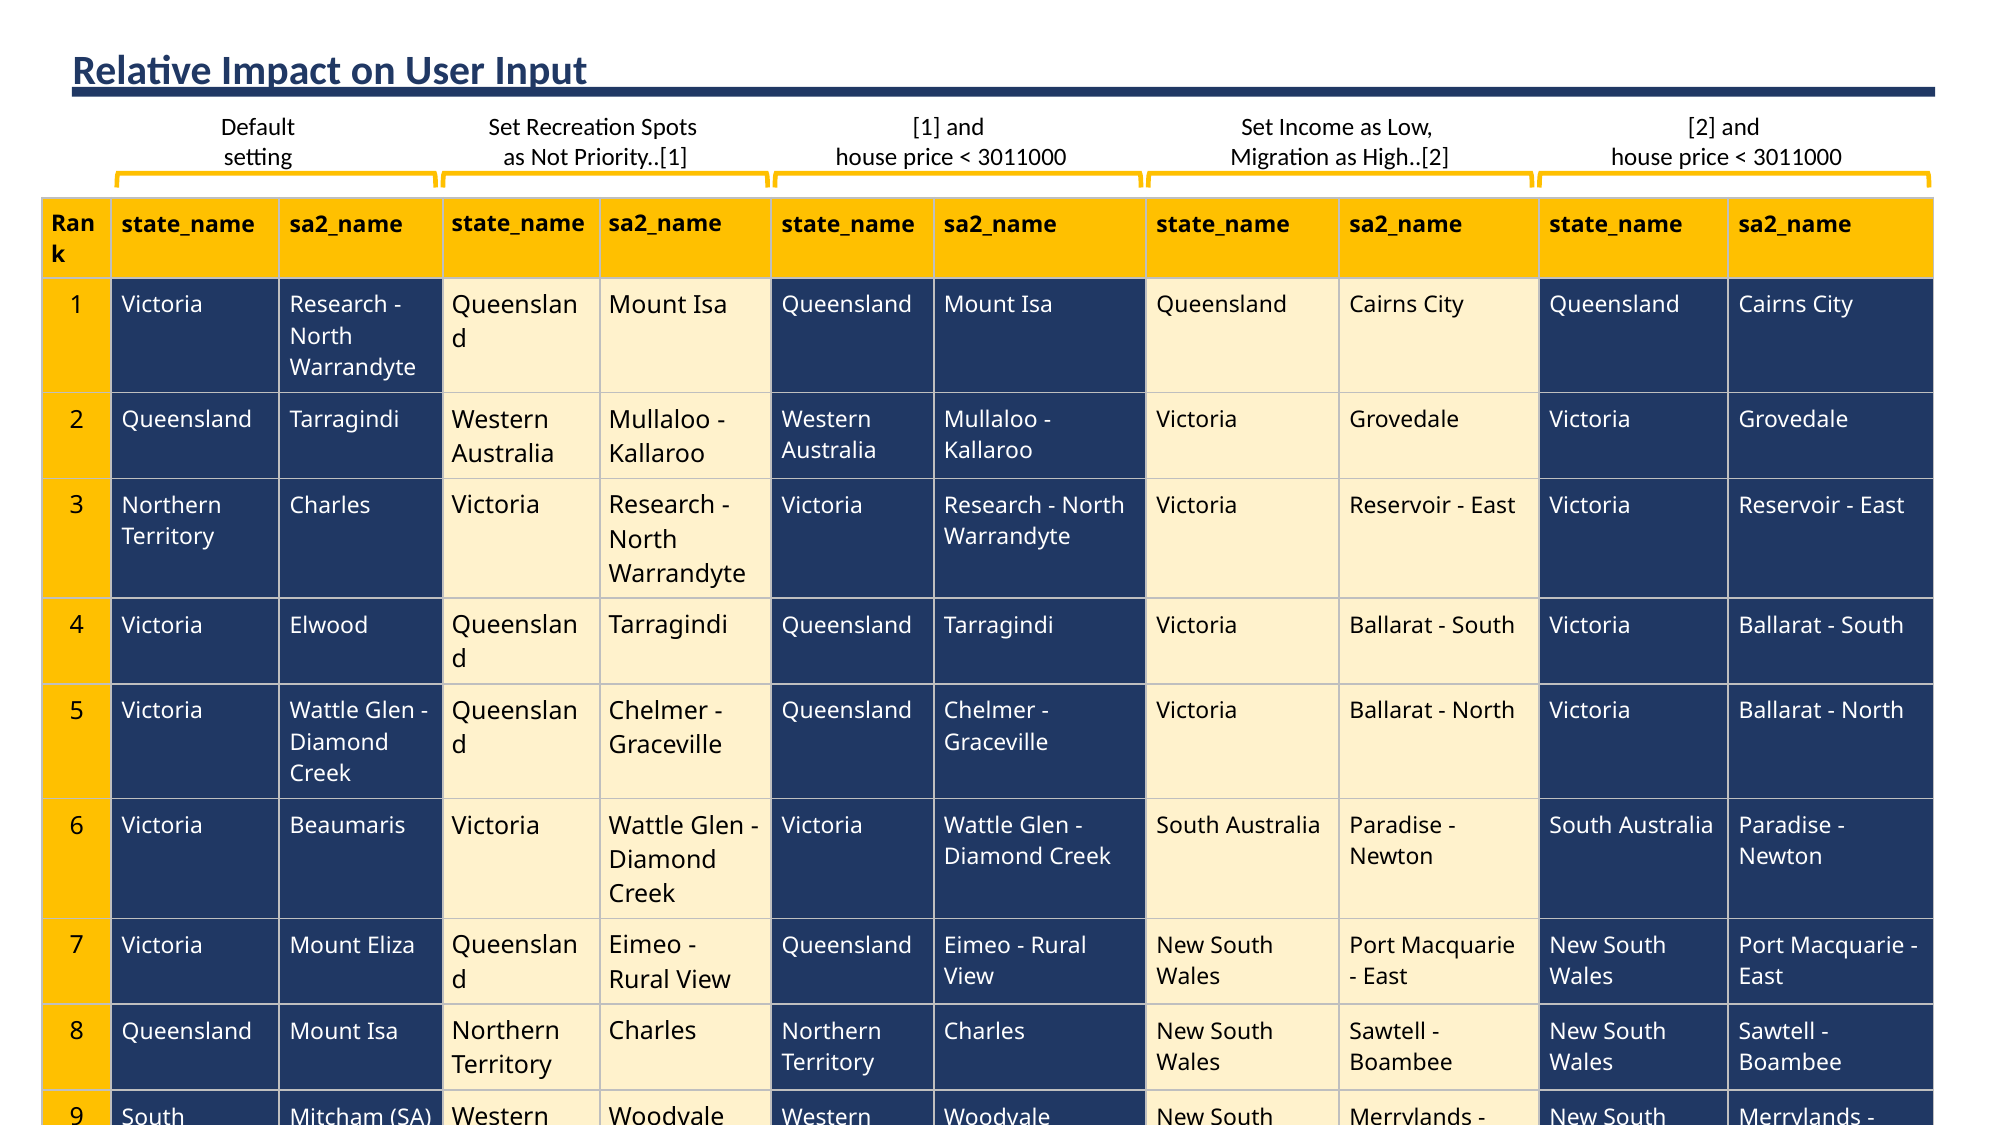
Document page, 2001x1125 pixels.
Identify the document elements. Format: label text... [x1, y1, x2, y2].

table_cell Western Australia [444, 393, 599, 478]
table_cell New South Wales [1147, 1091, 1338, 1125]
table_cell Queensland [112, 393, 278, 478]
table_cell Victoria [444, 479, 599, 597]
table_cell Wattle Glen - Diamond Creek [601, 799, 770, 918]
text_box Set Income as Low, Migration as High..[2] [1215, 102, 1465, 178]
table_cell 9 [43, 1091, 110, 1125]
table_cell 7 [43, 919, 110, 1003]
table_cell Research - North Warrandyte [280, 279, 442, 392]
table_cell Victoria [1540, 393, 1727, 478]
table_cell Paradise - Newton [1729, 799, 1933, 918]
table_cell Queensland [772, 919, 933, 1003]
text_box [1538, 172, 1930, 188]
table_cell Research - North Warrandyte [601, 479, 770, 597]
table_cell Woodvale [601, 1091, 770, 1125]
table_cell Tarragindi [280, 393, 442, 478]
table_cell Cairns City [1729, 279, 1933, 392]
table_cell Mount Isa [935, 279, 1145, 392]
table_cell Northern Territory [772, 1005, 933, 1089]
table_cell Victoria [1540, 685, 1727, 798]
table_cell Western Australia [772, 393, 933, 478]
table_cell 6 [43, 799, 110, 918]
table_cell Victoria [772, 799, 933, 918]
table_cell Wattle Glen - Diamond Creek [280, 685, 442, 798]
table_cell Research - North Warrandyte [935, 479, 1145, 597]
text_box [774, 178, 1142, 188]
table_cell Beaumaris [280, 799, 442, 918]
table_cell Paradise - Newton [1340, 799, 1538, 918]
table_cell New South Wales [1147, 1005, 1338, 1089]
table_cell Western Australia [444, 1091, 599, 1125]
table_header sa2_name [1340, 199, 1538, 277]
table_cell Queensland [772, 685, 933, 798]
table_cell Grovedale [1340, 393, 1538, 478]
table_header state_name [444, 199, 599, 277]
table_cell Reservoir - East [1340, 479, 1538, 597]
table_cell South Australia [1147, 799, 1338, 918]
table_header sa2_name [280, 199, 442, 277]
text_box [442, 172, 769, 188]
text_box Relative Impact on User Input [57, 35, 884, 87]
table_cell Victoria [112, 685, 278, 798]
table_cell Mount Isa [280, 1005, 442, 1089]
table_cell Queensland [1540, 279, 1727, 392]
text_box [116, 172, 437, 188]
table_cell Charles [280, 479, 442, 597]
table_cell Victoria [1147, 685, 1338, 798]
table_cell Wattle Glen - Diamond Creek [935, 799, 1145, 918]
table_header sa2_name [601, 199, 770, 277]
table_cell Queensland [444, 685, 599, 798]
table_cell Sawtell - Boambee [1729, 1005, 1933, 1089]
table_cell Sawtell - Boambee [1340, 1005, 1538, 1089]
table_header state_name [1540, 199, 1727, 277]
table_cell Ballarat - North [1340, 685, 1538, 798]
table_cell Mount Isa [601, 279, 770, 392]
table_cell Cairns City [1340, 279, 1538, 392]
table_cell Ballarat - South [1729, 599, 1933, 683]
table_cell Reservoir - East [1729, 479, 1933, 597]
table_cell Victoria [112, 919, 278, 1003]
table_cell Mullaloo - Kallaroo [601, 393, 770, 478]
table_cell Queensland [444, 919, 599, 1003]
table_cell Mitcham (SA) [280, 1091, 442, 1125]
table_cell Western Australia [772, 1091, 933, 1125]
table_cell 4 [43, 599, 110, 683]
text_box Set Recreation Spots as Not Priority..[1] [473, 102, 700, 178]
table_cell Ballarat - South [1340, 599, 1538, 683]
table_cell Queensland [772, 279, 933, 392]
table_cell 1 [43, 279, 110, 392]
table_cell Grovedale [1729, 393, 1933, 478]
text_box [1147, 172, 1533, 188]
table_cell Charles [601, 1005, 770, 1089]
table_cell Woodvale [935, 1091, 1145, 1125]
table_cell 8 [43, 1005, 110, 1089]
table_cell New South Wales [1540, 1005, 1727, 1089]
table_cell Port Macquarie - East [1729, 919, 1933, 1003]
table_cell Victoria [112, 599, 278, 683]
table_cell Mount Eliza [280, 919, 442, 1003]
table_cell Tarragindi [935, 599, 1145, 683]
table_cell 2 [43, 393, 110, 478]
table_cell New South Wales [1540, 1091, 1727, 1125]
text_box [2] and house price < 3011000 [1596, 102, 1858, 178]
table_cell Victoria [444, 799, 599, 918]
table_cell Ballarat - North [1729, 685, 1933, 798]
table_cell Elwood [280, 599, 442, 683]
table_cell Port Macquarie - East [1340, 919, 1538, 1003]
table_cell 3 [43, 479, 110, 597]
table_cell Tarragindi [601, 599, 770, 683]
table_cell Victoria [112, 799, 278, 918]
text_box Default setting [206, 102, 311, 178]
table_cell Victoria [1540, 599, 1727, 683]
table_header sa2_name [935, 199, 1145, 277]
table_header state_name [1147, 199, 1338, 277]
table_cell Chelmer - Graceville [935, 685, 1145, 798]
text_box [71, 86, 1936, 98]
table_cell Merrylands - Holroyd [1729, 1091, 1933, 1125]
table_cell 5 [43, 685, 110, 798]
table_cell Queensland [112, 1005, 278, 1089]
table_cell Queensland [772, 599, 933, 683]
table_cell Victoria [1540, 479, 1727, 597]
table_cell Queensland [1147, 279, 1338, 392]
table_cell Chelmer - Graceville [601, 685, 770, 798]
table_header Rank [43, 199, 110, 277]
table_cell New South Wales [1540, 919, 1727, 1003]
table_cell Eimeo - Rural View [601, 919, 770, 1003]
table_cell Eimeo - Rural View [935, 919, 1145, 1003]
table_cell Victoria [772, 479, 933, 597]
table_cell Northern Territory [112, 479, 278, 597]
table_cell Northern Territory [444, 1005, 599, 1089]
table_cell Charles [935, 1005, 1145, 1089]
table_cell Queensland [444, 599, 599, 683]
table_cell Victoria [1147, 479, 1338, 597]
table_header sa2_name [1729, 199, 1933, 277]
table_cell New South Wales [1147, 919, 1338, 1003]
table_header state_name [772, 199, 933, 277]
table_cell South Australia [1540, 799, 1727, 918]
table_cell Merrylands - Holroyd [1340, 1091, 1538, 1125]
table_cell South Australia [112, 1091, 278, 1125]
table_cell Victoria [1147, 393, 1338, 478]
table_cell Queensland [444, 279, 599, 392]
table_cell Victoria [112, 279, 278, 392]
text_box [1] and house price < 3011000 [700, 102, 1203, 178]
table_cell Victoria [1147, 599, 1338, 683]
table_header state_name [112, 199, 278, 277]
table_cell Mullaloo - Kallaroo [935, 393, 1145, 478]
